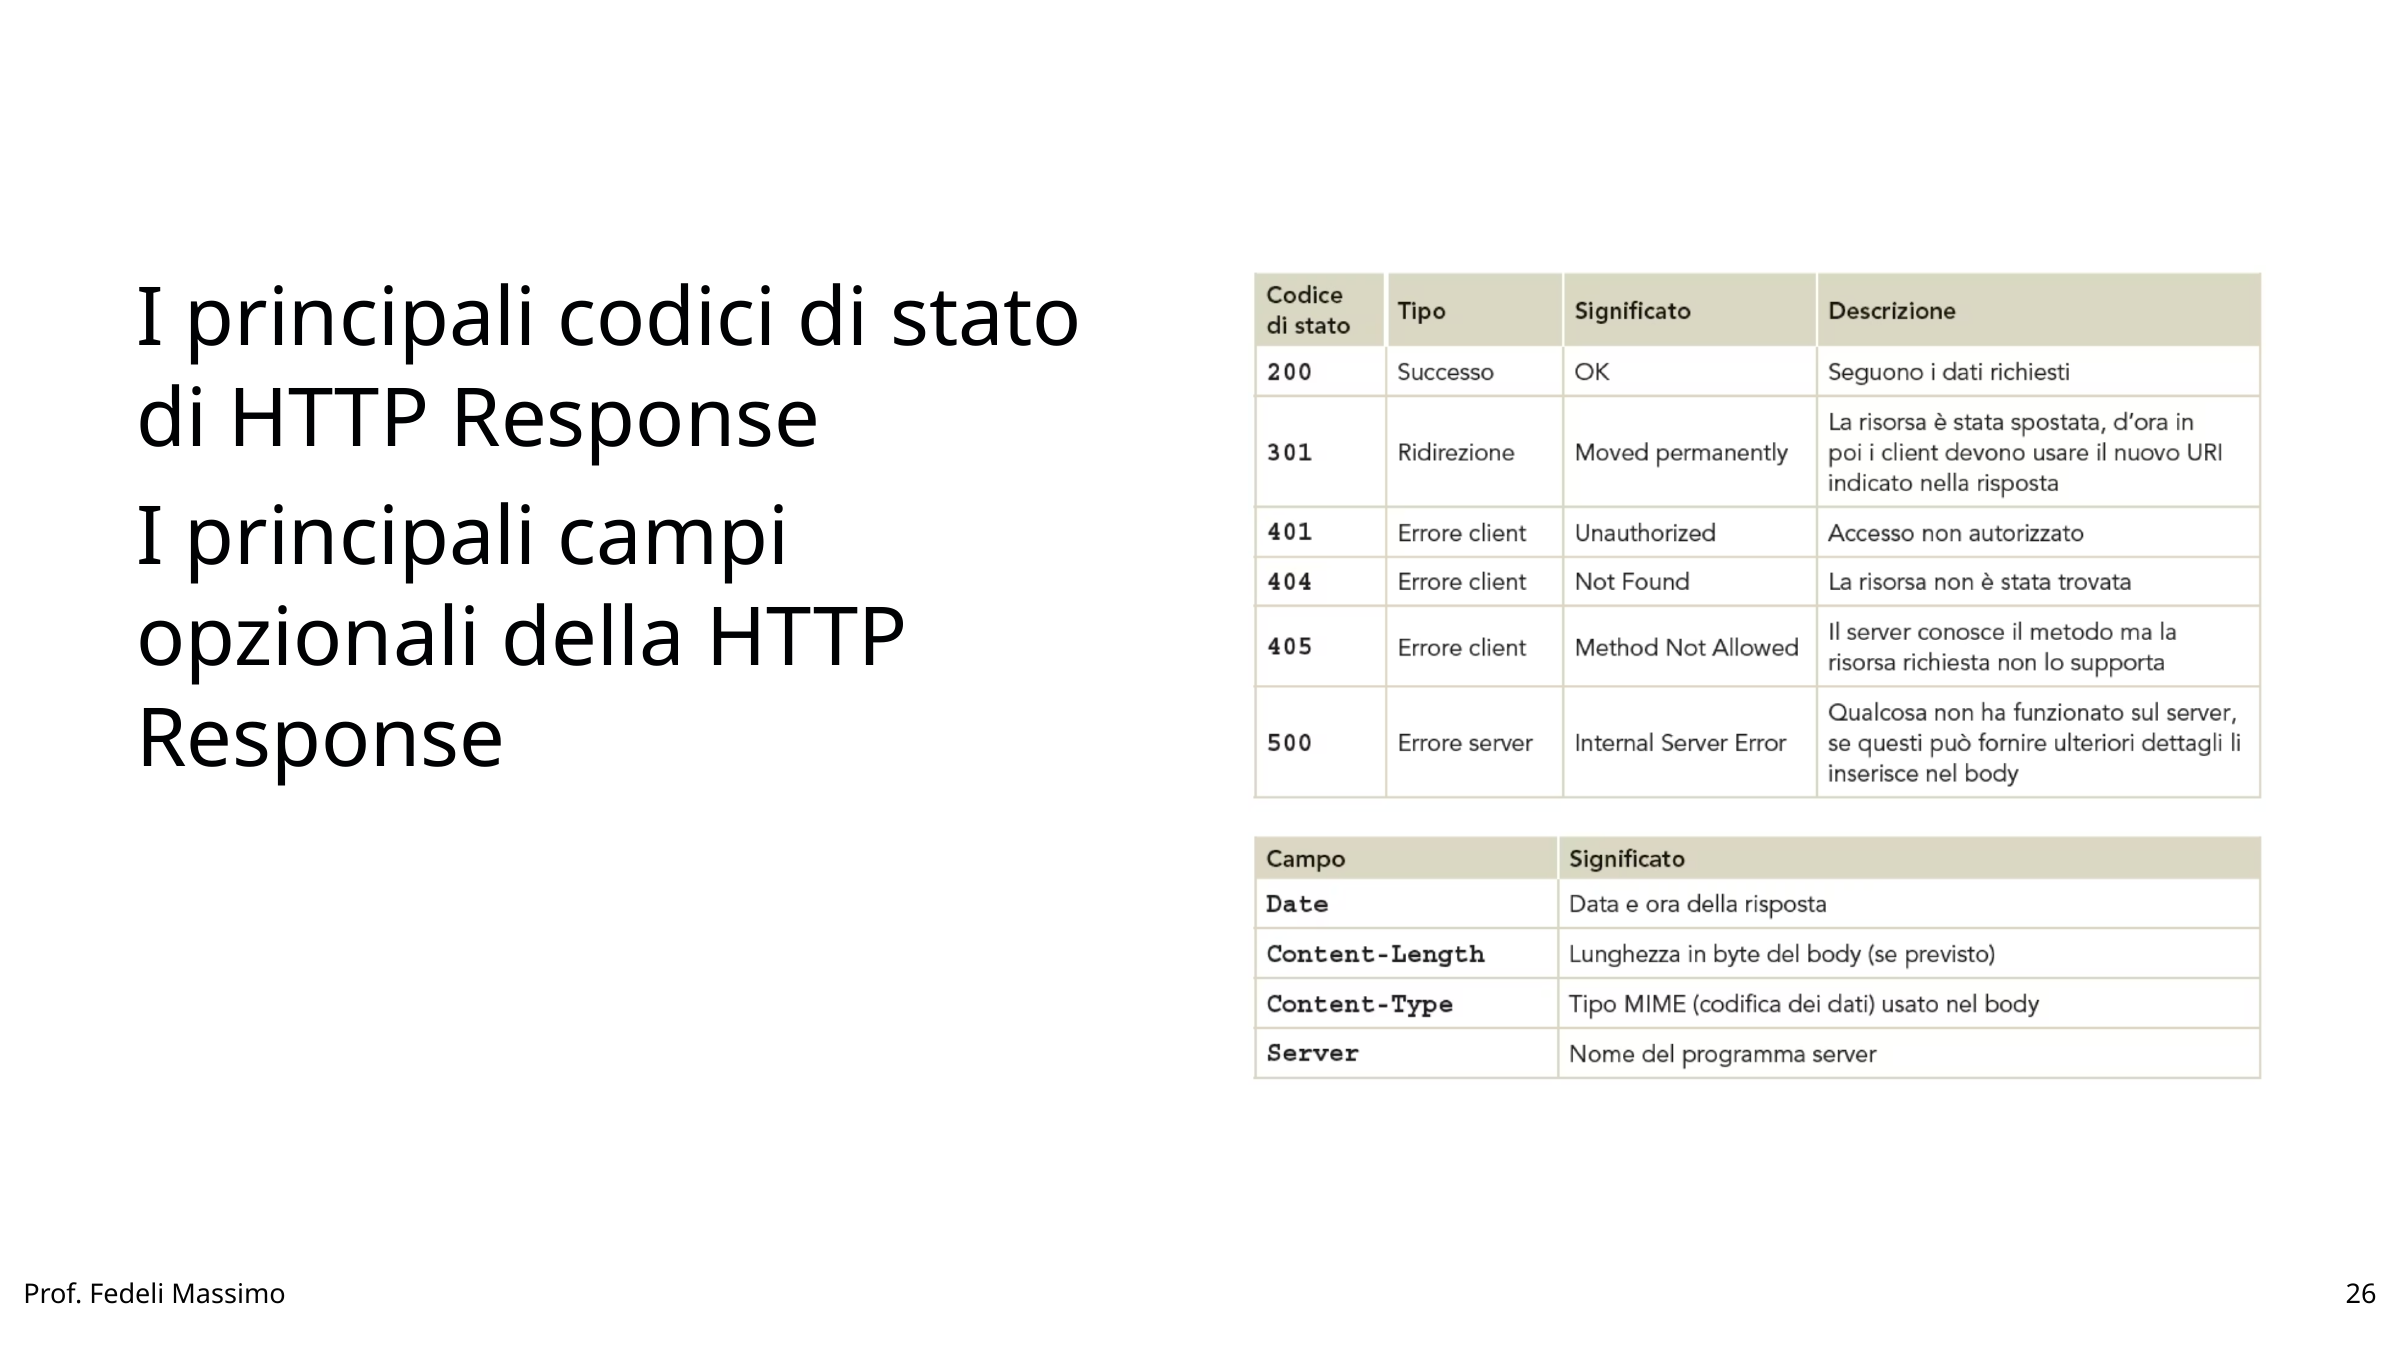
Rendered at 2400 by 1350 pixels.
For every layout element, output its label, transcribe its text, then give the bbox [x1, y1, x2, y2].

picture [1248, 265, 2266, 1085]
text_box Prof. Fedeli Massimo [23, 1266, 287, 1310]
text_box 26 [2318, 1266, 2377, 1310]
text_box I principali campi opzionali della HTTP Response [135, 479, 1153, 684]
text_box I principali codici di stato di HTTP Response [135, 260, 1153, 465]
